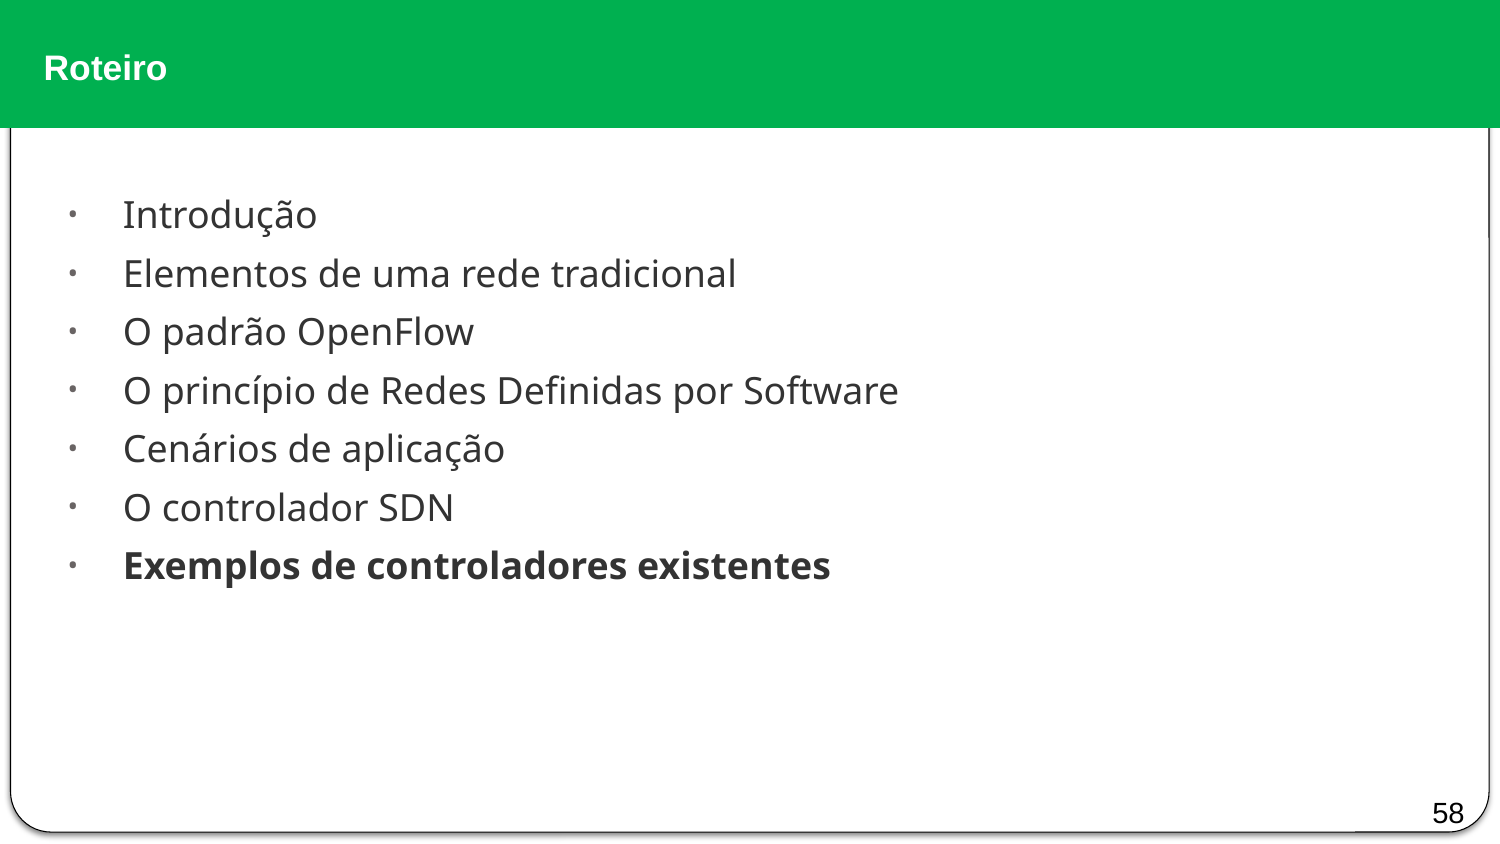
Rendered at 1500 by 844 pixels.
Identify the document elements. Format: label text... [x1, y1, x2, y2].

slide_number 58 [1403, 779, 1494, 844]
list Introdução Elementos de uma rede tradicional O padrão OpenFlow O princípio de Redes Definidas por Software Cenários de aplicação O controlador SDN Exemplos de controladores existentes [52, 162, 1415, 729]
title Roteiro [28, 5, 1199, 128]
